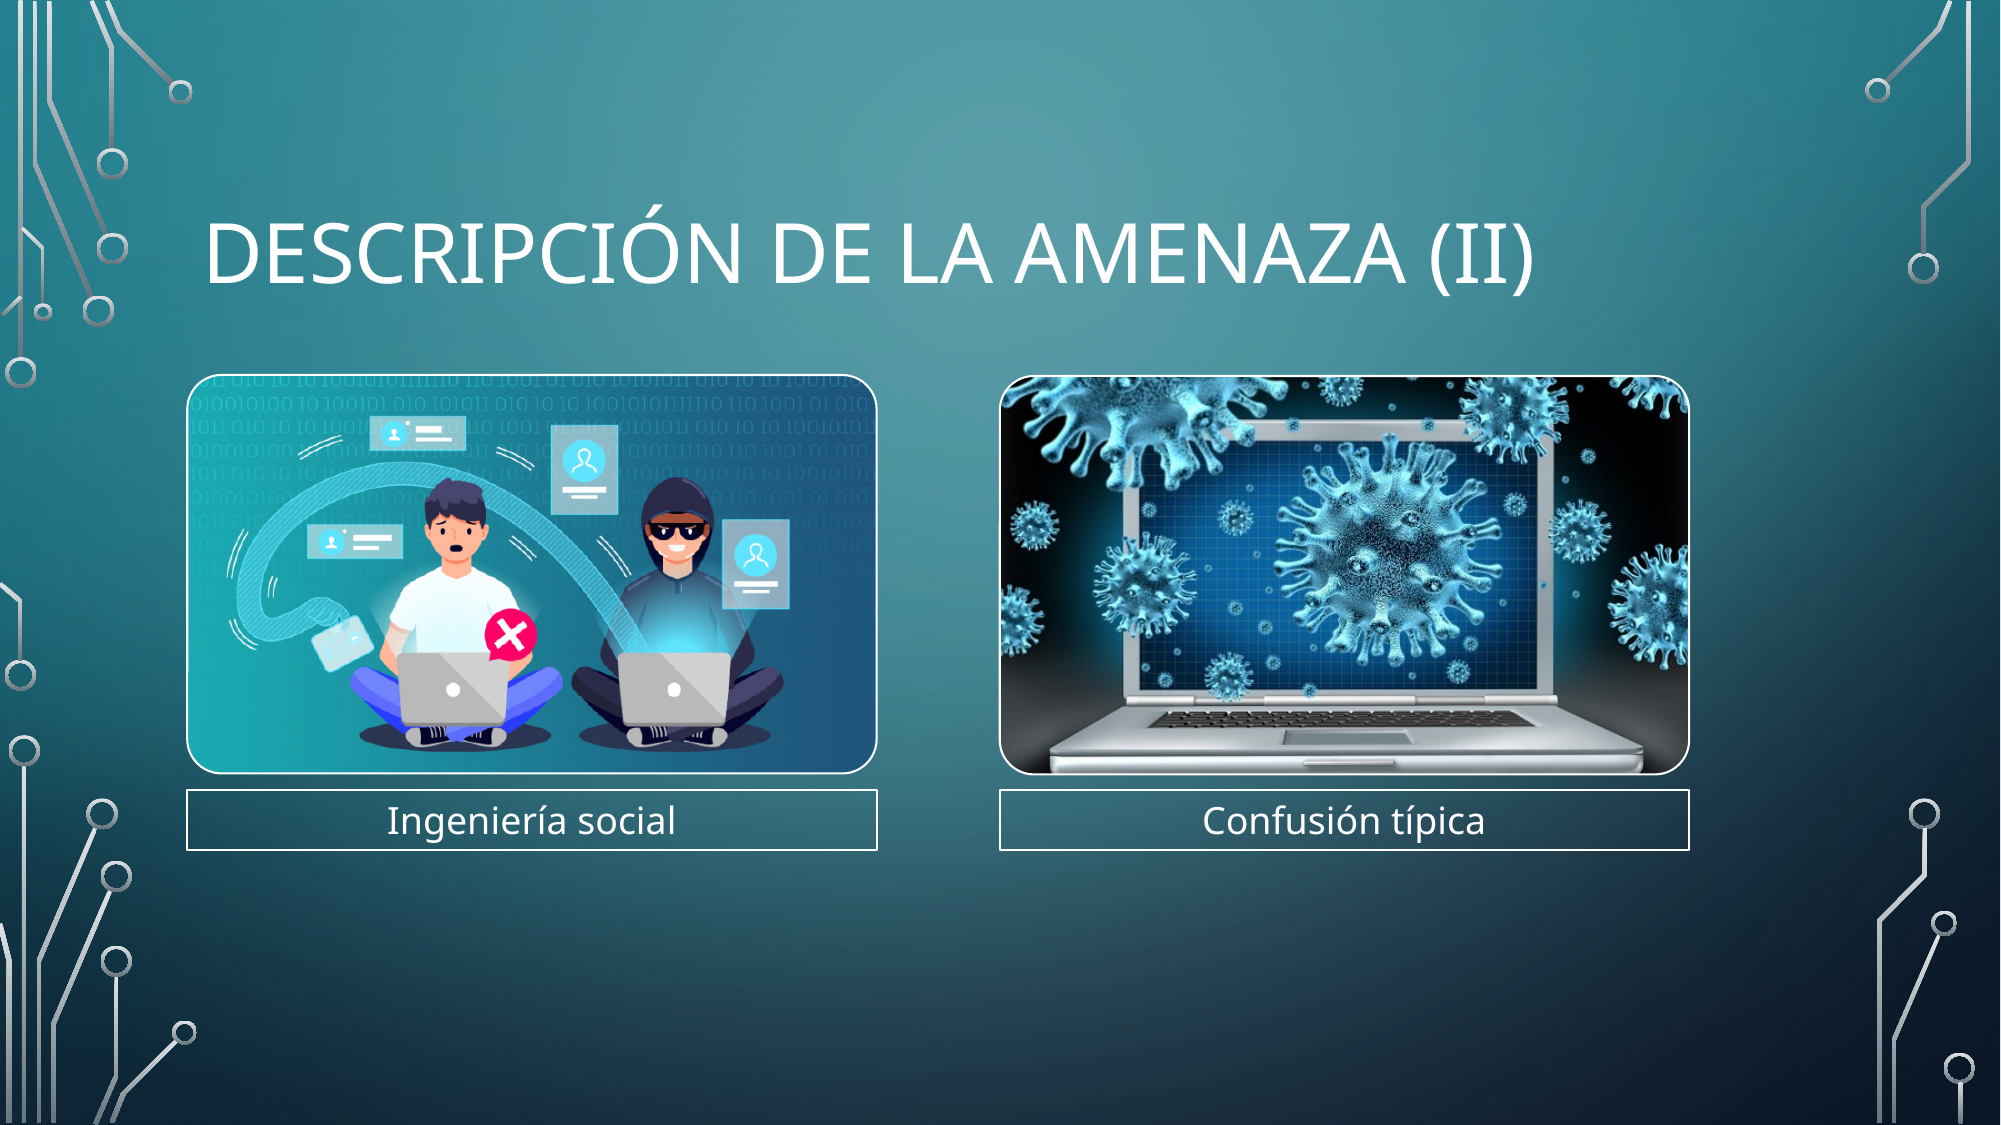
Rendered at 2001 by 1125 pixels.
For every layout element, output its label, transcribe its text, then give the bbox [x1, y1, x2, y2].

title DESCRIPCIÓN DE LA AMENAZA (II) [187, 99, 1813, 413]
picture [186, 374, 877, 774]
picture [999, 375, 1690, 775]
text_box Confusión típica [999, 789, 1690, 850]
text_box Ingeniería social [187, 789, 877, 850]
